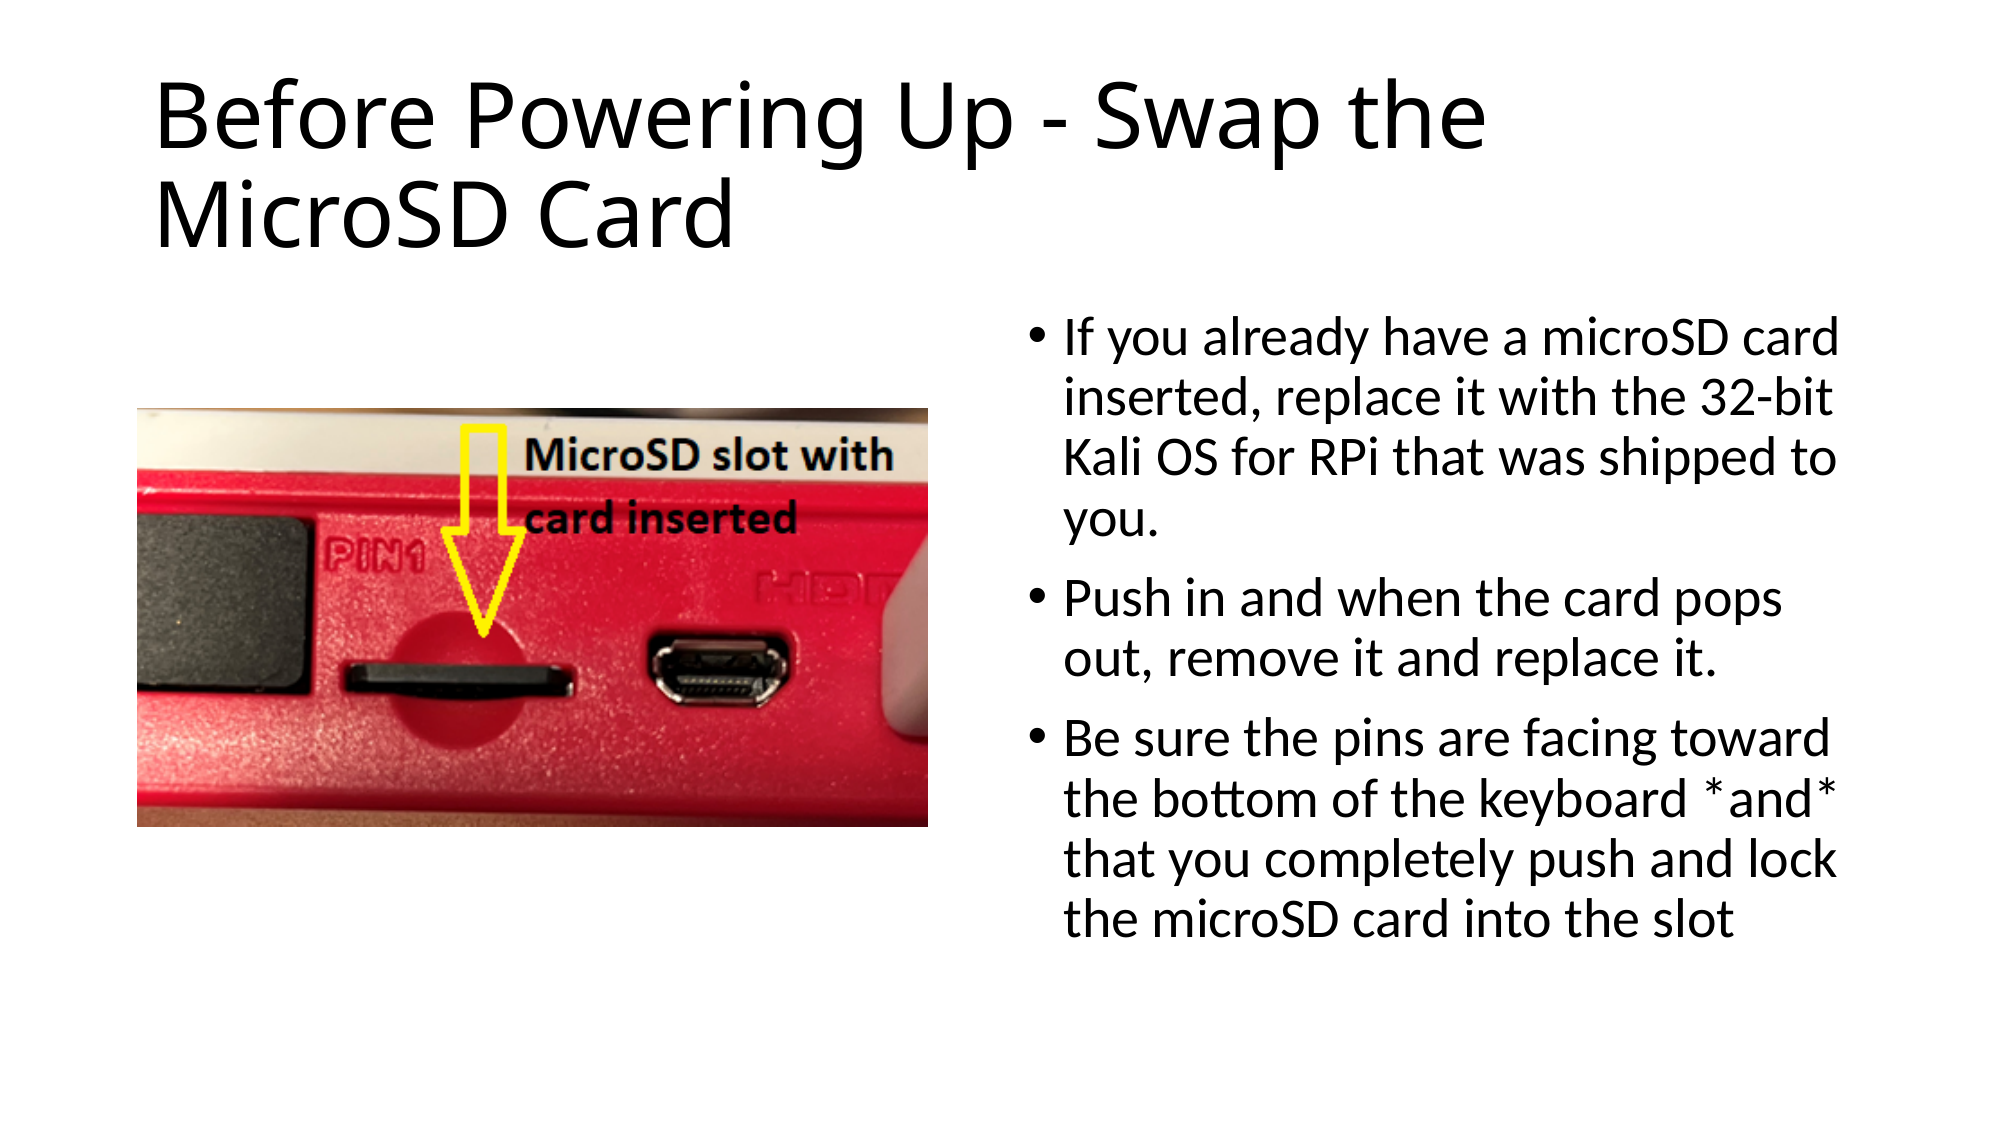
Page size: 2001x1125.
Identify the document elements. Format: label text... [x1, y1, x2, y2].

list If you already have a microSD card inserted, replace it with the 32-bit Kali OS for RPi that was shipped to you. Push in and when the card pops out, remove it and replace it. Be sure the pins are facing toward the bottom of the keyboard *and* that you completely push and lock the microSD card into the slot [1012, 299, 1863, 1014]
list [137, 408, 928, 827]
title Before Powering Up - Swap the MicroSD Card [137, 59, 1863, 278]
